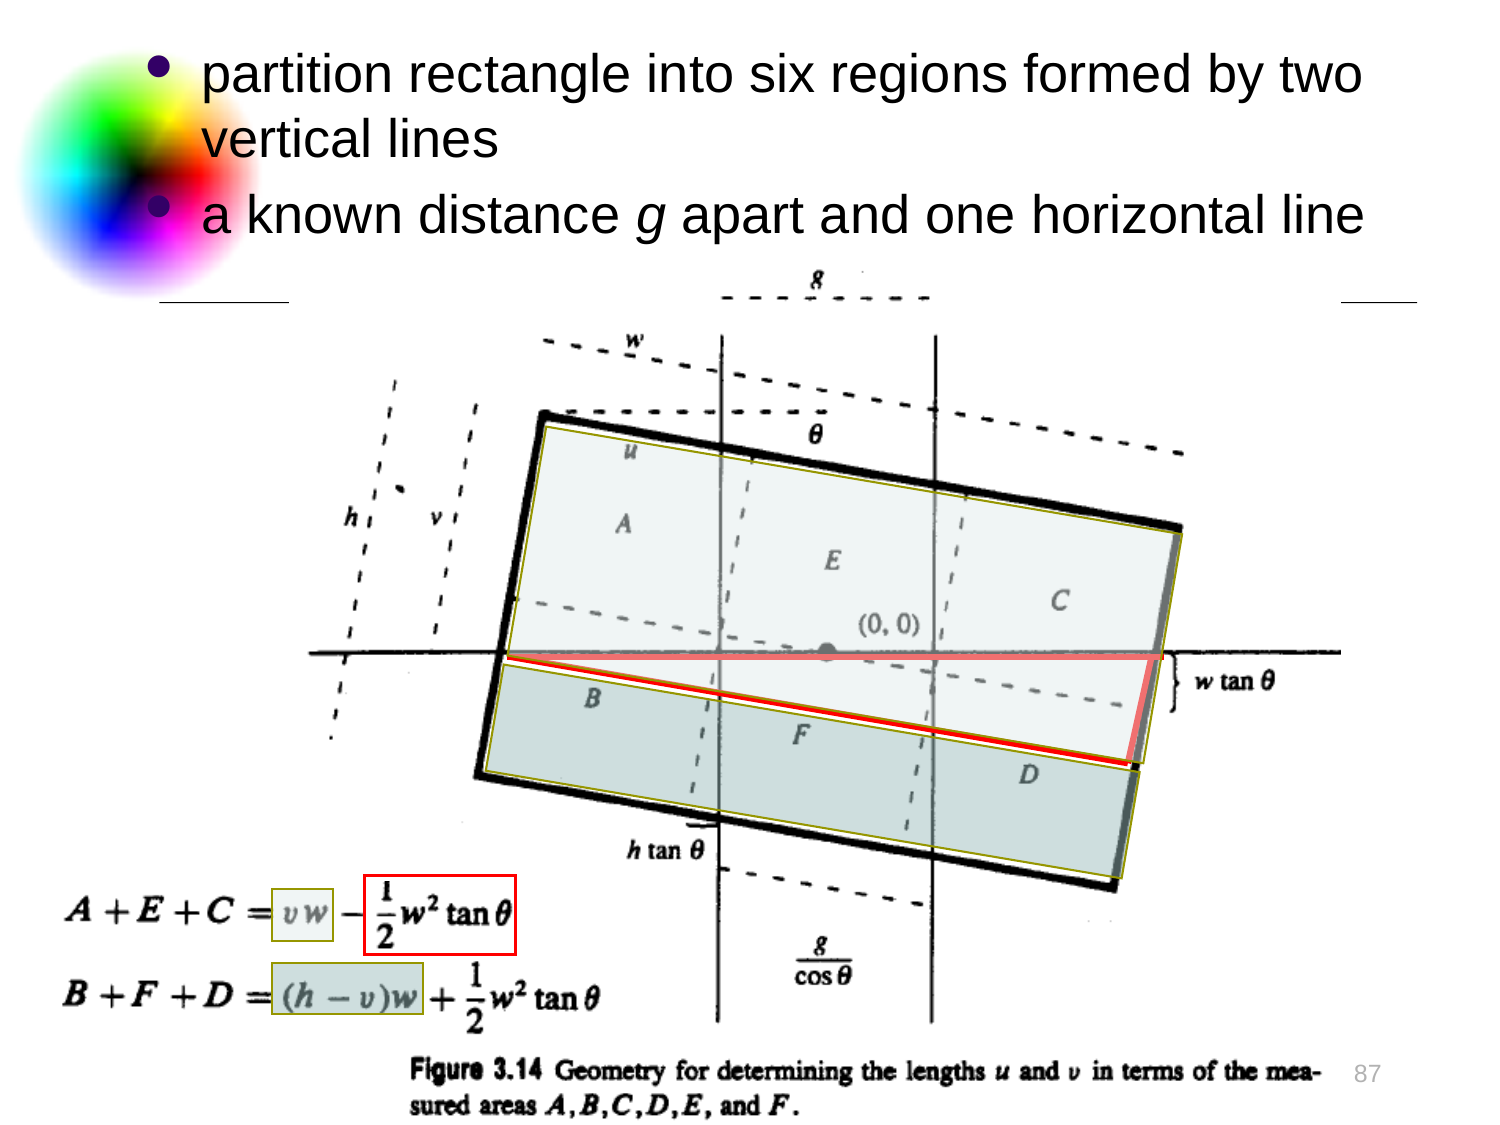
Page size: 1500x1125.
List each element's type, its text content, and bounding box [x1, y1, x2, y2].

picture [53, 881, 609, 1039]
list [288, 262, 1341, 1125]
slide_number 87 [1341, 1042, 1397, 1103]
list partition rectangle into six regions formed by two vertical lines a known distance g apart and one horizontal line [129, 31, 1500, 263]
picture [0, 42, 272, 318]
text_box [1127, 657, 1152, 764]
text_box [511, 658, 1127, 764]
